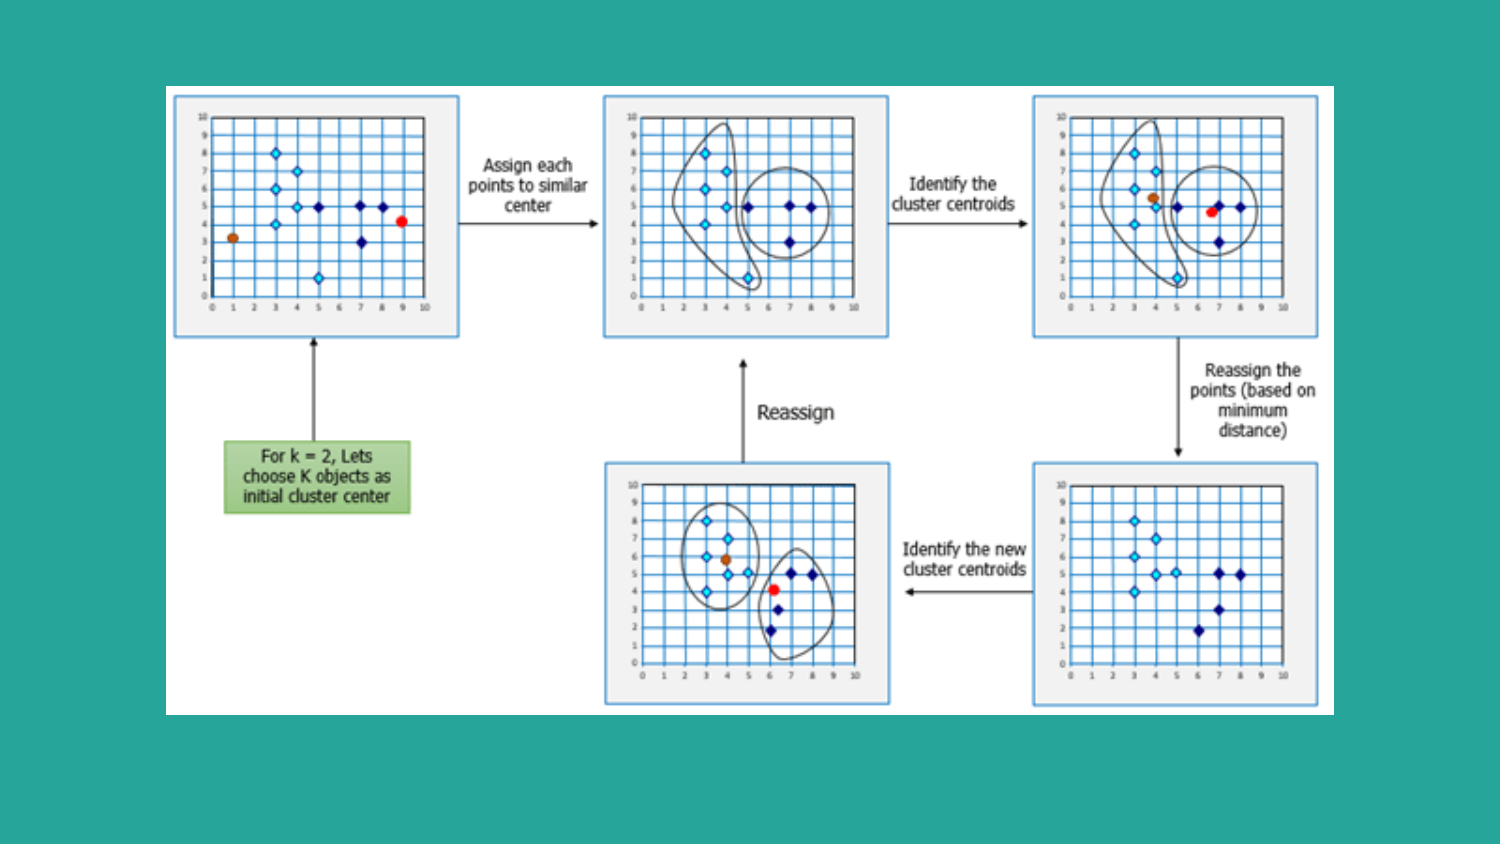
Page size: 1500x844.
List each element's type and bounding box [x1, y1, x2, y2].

picture [165, 86, 1334, 715]
